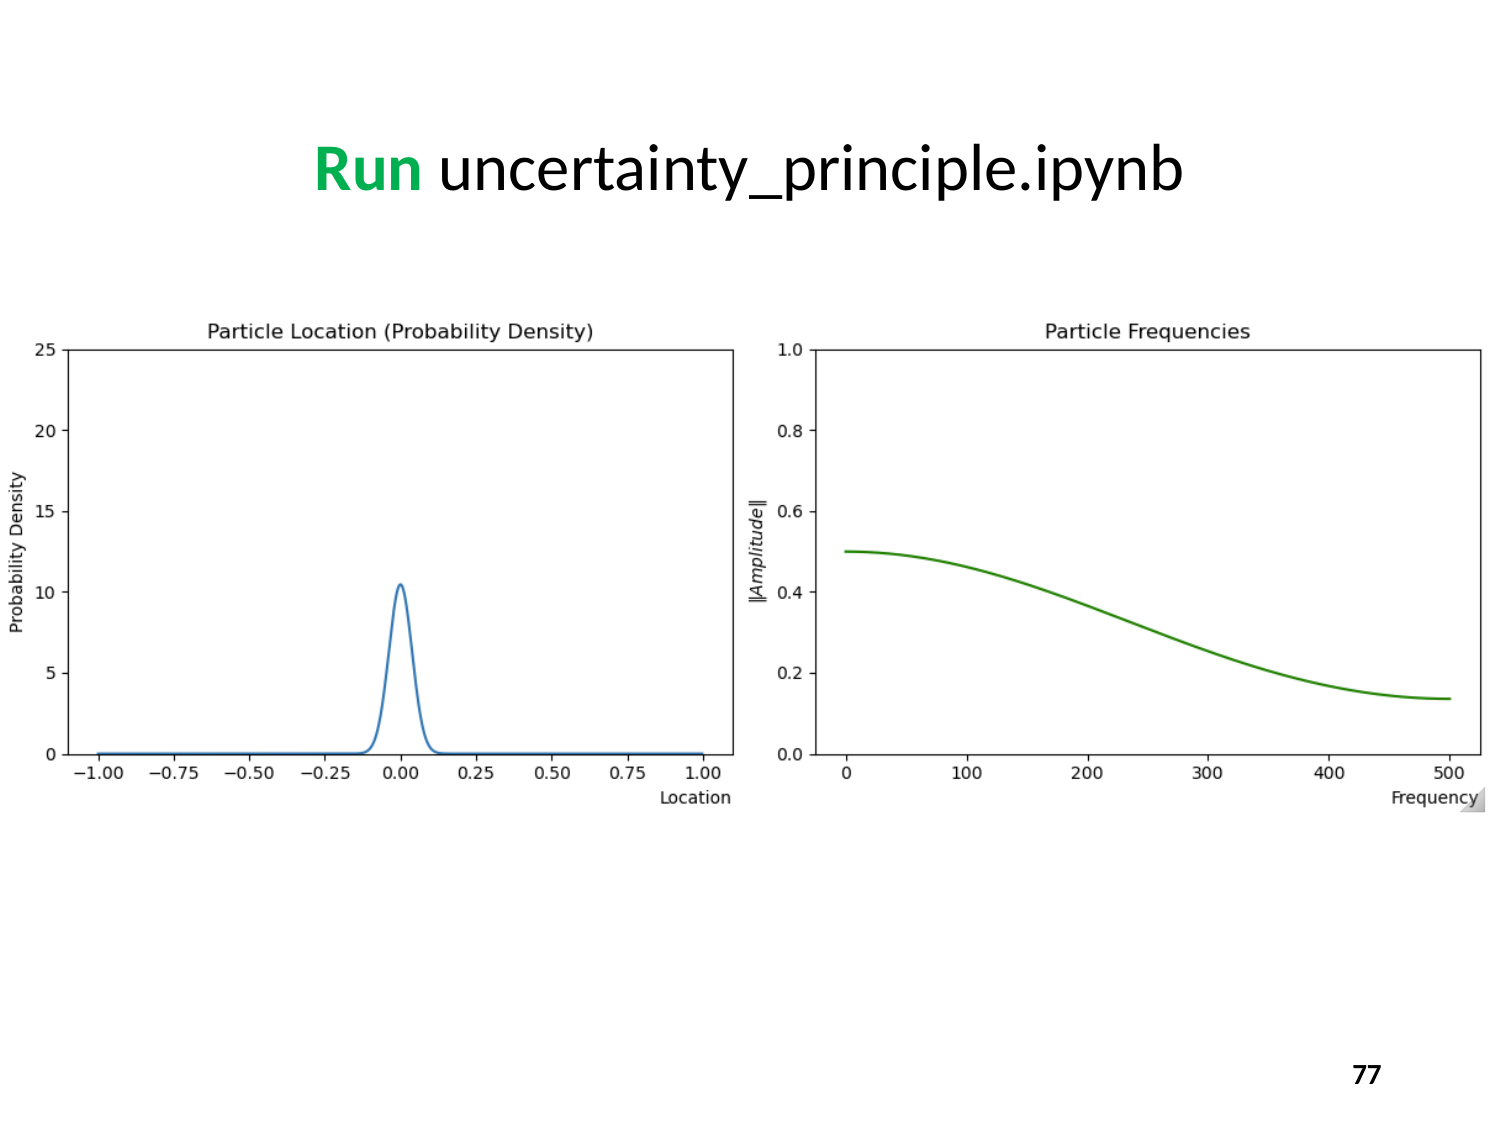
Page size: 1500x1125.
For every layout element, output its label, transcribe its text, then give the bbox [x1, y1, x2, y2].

title Run uncertainty_principle.ipynb [103, 59, 1397, 278]
slide_number 77 [1059, 1042, 1397, 1103]
picture [0, 303, 1500, 821]
